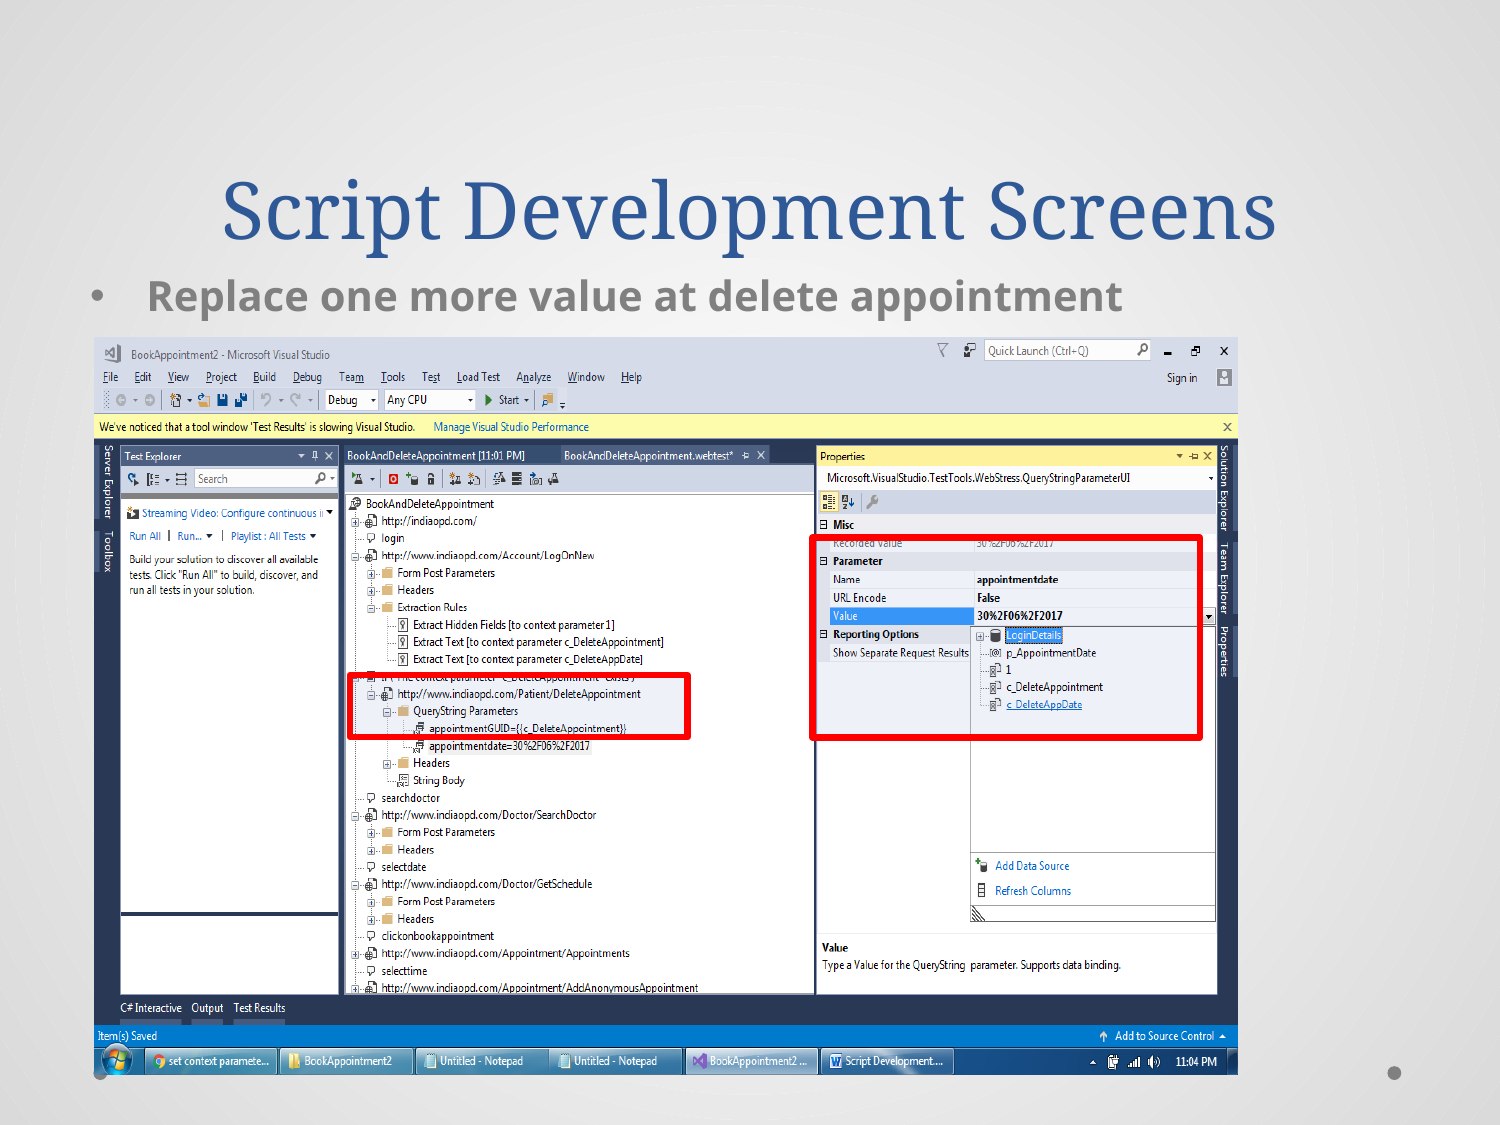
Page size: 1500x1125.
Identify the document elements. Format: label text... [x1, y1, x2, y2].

title Script Development Screens [75, 0, 1425, 262]
picture [94, 337, 1238, 1076]
list Replace one more value at delete appointment [75, 262, 1450, 1063]
